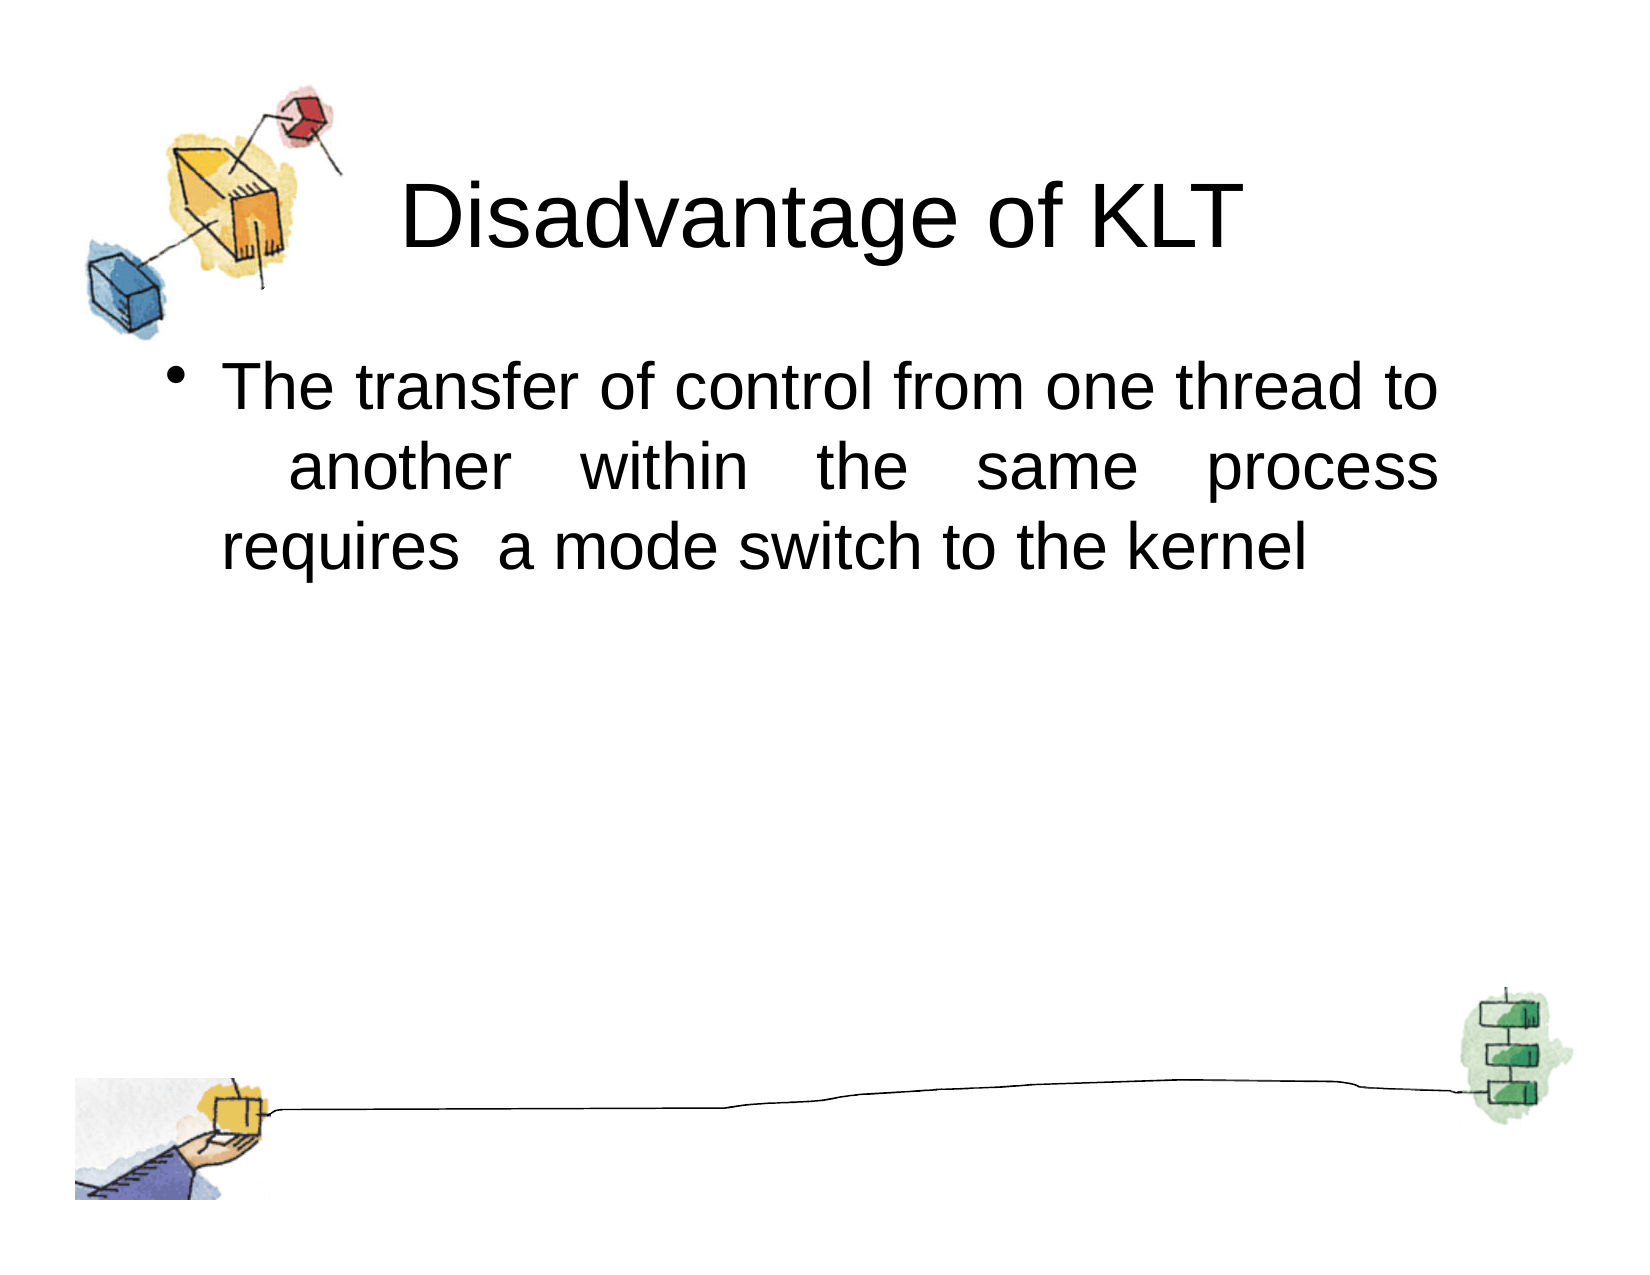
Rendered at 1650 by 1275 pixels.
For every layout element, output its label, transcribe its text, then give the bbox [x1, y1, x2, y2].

title Disadvantage of KLT [397, 154, 1252, 340]
text_box The transfer of control from one thread to another within the same process requires a mode switch to the kernel [162, 340, 1441, 583]
picture [75, 74, 390, 393]
picture [1458, 987, 1575, 1125]
picture [75, 1078, 271, 1200]
